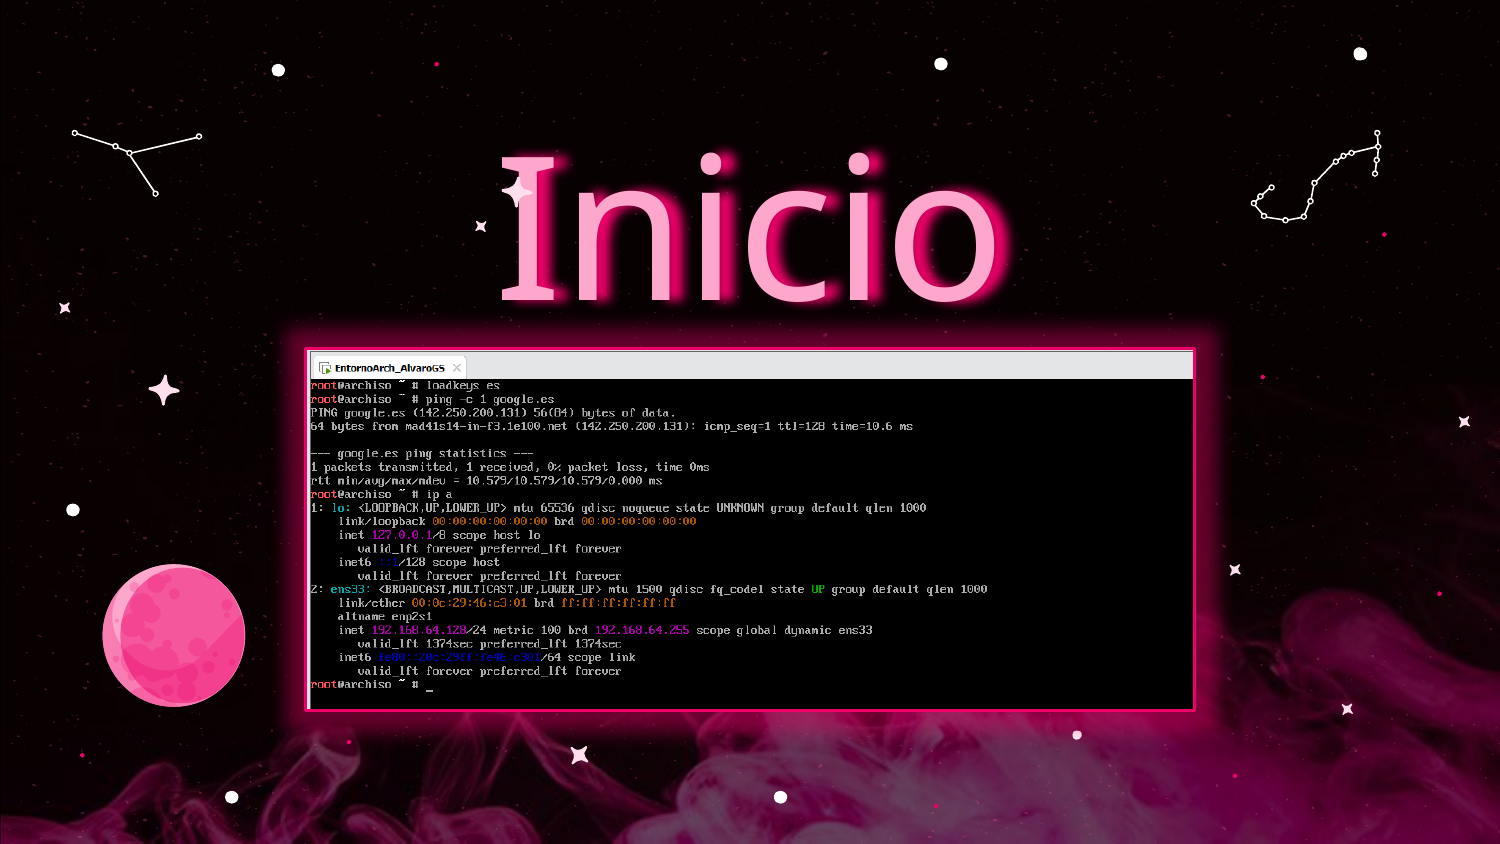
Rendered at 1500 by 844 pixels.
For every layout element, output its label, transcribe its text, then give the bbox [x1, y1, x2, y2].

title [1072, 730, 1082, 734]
picture [0, 0, 1500, 844]
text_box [474, 176, 534, 233]
text_box [1229, 564, 1241, 576]
text_box [71, 129, 203, 197]
text_box [1250, 129, 1382, 224]
text_box [148, 374, 180, 406]
title Inicio [324, 105, 1176, 325]
text_box [1341, 703, 1353, 715]
